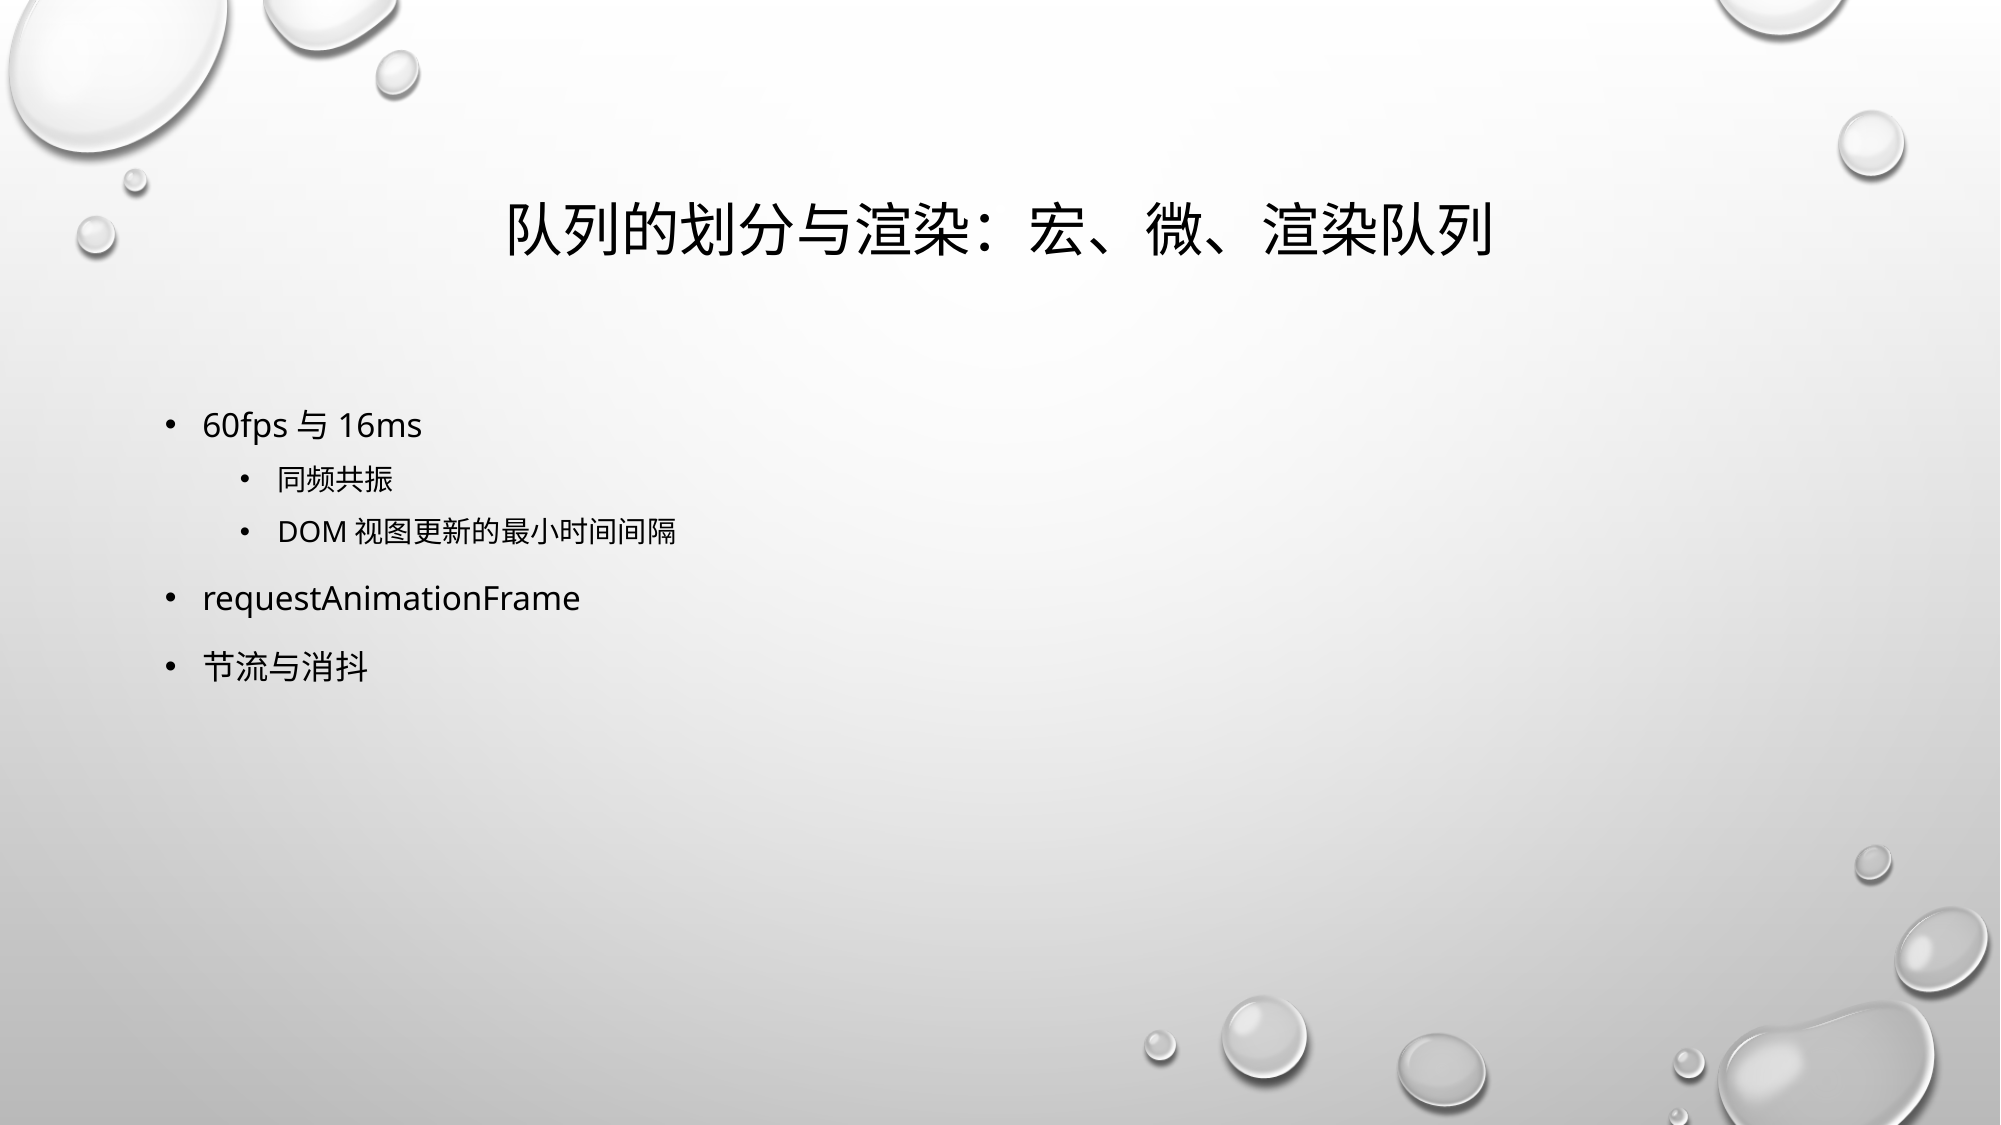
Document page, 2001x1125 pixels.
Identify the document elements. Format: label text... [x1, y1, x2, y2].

picture [0, 0, 2000, 1125]
list 60fps与16ms 同频共振 DOM视图更新的最小时间间隔 requestAnimationFrame 节流与消抖 [149, 388, 1850, 950]
title 队列的划分与渲染：宏、微、渲染队列 [149, 101, 1851, 364]
